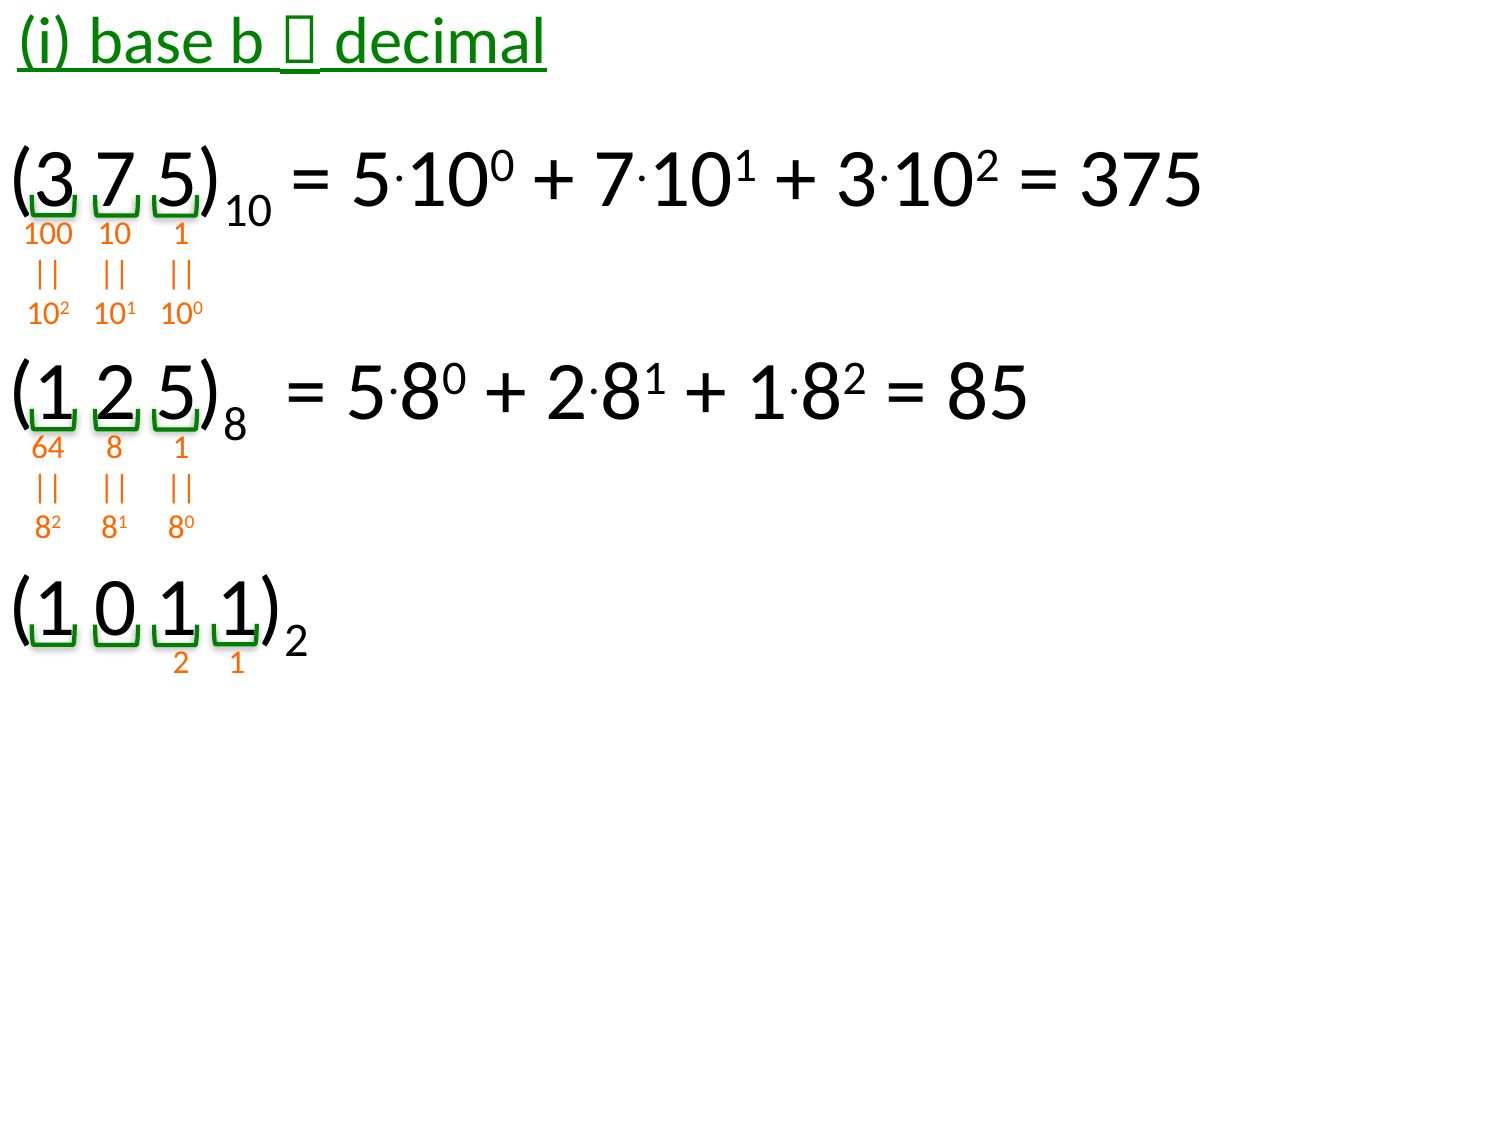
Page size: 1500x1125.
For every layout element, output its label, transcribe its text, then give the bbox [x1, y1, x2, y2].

text_box [151, 624, 200, 633]
text_box (1 0 1 1)2 = 1.20 + 1.21 + 0.22 + 1.23 = 11 [0, 544, 1500, 693]
text_box 1 ||100 [163, 203, 230, 328]
text_box 8 || 81 [97, 417, 163, 544]
text_box [29, 194, 77, 203]
text_box 1 [187, 632, 286, 688]
text_box [211, 623, 259, 632]
text_box [92, 195, 141, 203]
text_box [29, 408, 77, 417]
text_box [92, 408, 141, 417]
text_box [29, 624, 77, 647]
text_box 1 || 80 [163, 417, 230, 544]
text_box (1 2 5)8 = 5.80 + 2.81 + 1.82 = 85 [0, 328, 1500, 477]
list (3 7 5)10 = 5.100 + 7.101 + 3.102 = 375 [0, 115, 1500, 263]
text_box 10 ||101 [97, 203, 163, 328]
text_box 2 [132, 633, 187, 688]
title (i) base b  decimal [2, 0, 1353, 115]
text_box 64 || 82 [0, 417, 97, 544]
text_box 100 ||102 [0, 203, 97, 328]
text_box [92, 624, 141, 648]
text_box [151, 195, 200, 203]
text_box [151, 409, 200, 417]
